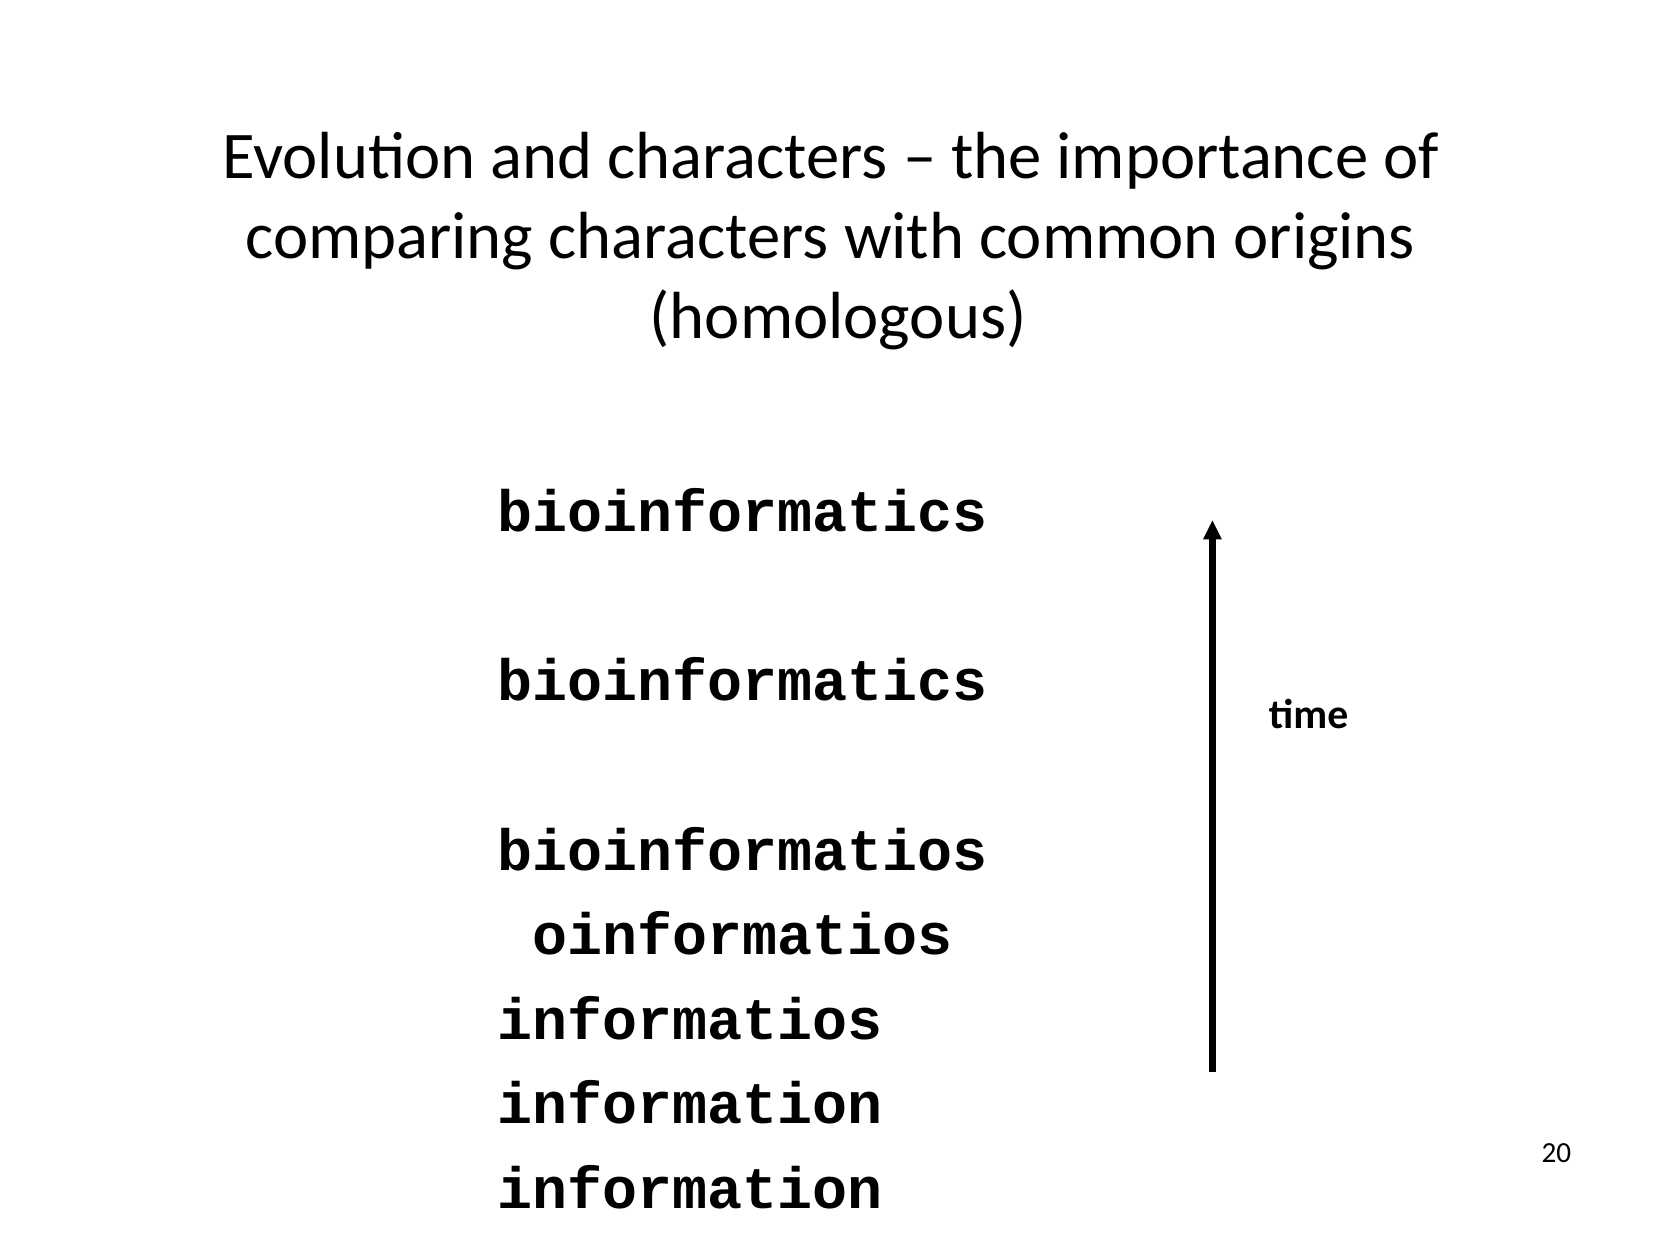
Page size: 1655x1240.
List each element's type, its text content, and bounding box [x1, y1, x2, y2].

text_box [1202, 520, 1223, 1072]
title Evolution and characters – the importance of comparing characters with common origins (homologous) [153, 110, 1501, 353]
slide_number 20 [1535, 1127, 1580, 1240]
text_box bioinformatics bioinformatics bioinformatios oinformatios informatios information information [494, 456, 990, 1221]
text_box time [1266, 685, 1357, 737]
